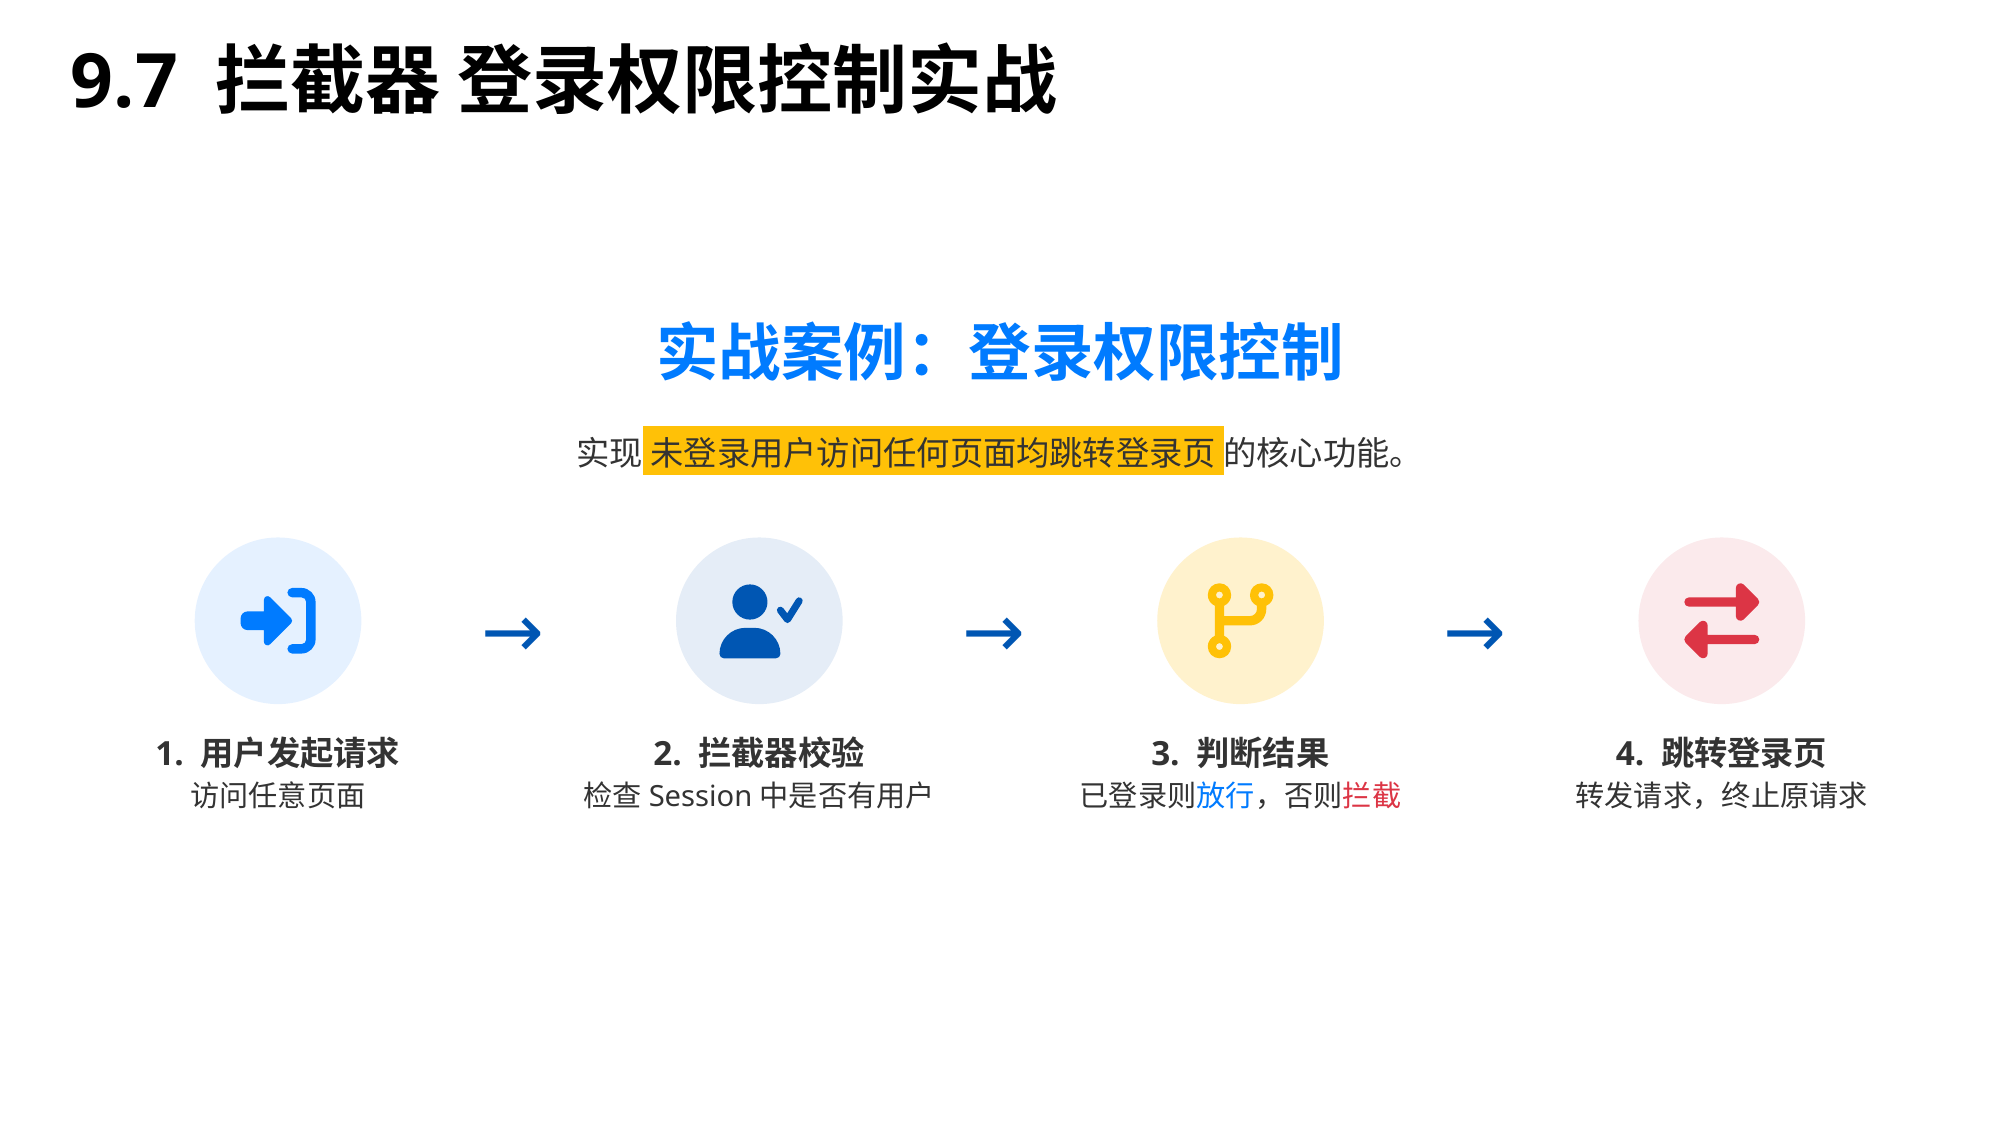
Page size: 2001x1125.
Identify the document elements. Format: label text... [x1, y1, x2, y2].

text_box → [962, 591, 1075, 675]
text_box [719, 627, 781, 659]
text_box [1638, 537, 1806, 705]
text_box 访问任意页面 [183, 770, 373, 813]
text_box 2. 拦截器校验 [648, 720, 870, 770]
text_box 实现 未登录用户访问任何页面均跳转登录页 的核心功能。 [33, 420, 1967, 471]
text_box 实战案例：登录权限控制 [26, 312, 1974, 388]
text_box [240, 596, 293, 646]
text_box [732, 584, 768, 620]
text_box 4. 跳转登录页 [1611, 720, 1832, 770]
text_box 转发请求，终止原请求 [1568, 770, 1875, 813]
text_box [287, 587, 316, 654]
text_box 已登录则放行，否则拦截 [1072, 770, 1409, 813]
text_box [1207, 583, 1274, 659]
text_box → [1443, 591, 1557, 675]
text_box → [481, 591, 594, 675]
text_box [1684, 620, 1760, 659]
text_box [676, 537, 843, 705]
text_box 检查Session中是否有用户 [583, 770, 936, 813]
text_box [194, 537, 362, 705]
text_box 3. 判断结果 [1146, 720, 1334, 770]
text_box 1. 用户发起请求 [150, 720, 405, 771]
text_box [1157, 537, 1324, 705]
text_box [776, 597, 803, 624]
text_box 9.7 拦截器 登录权限控制实战 [55, 24, 1112, 142]
text_box [1684, 583, 1760, 621]
